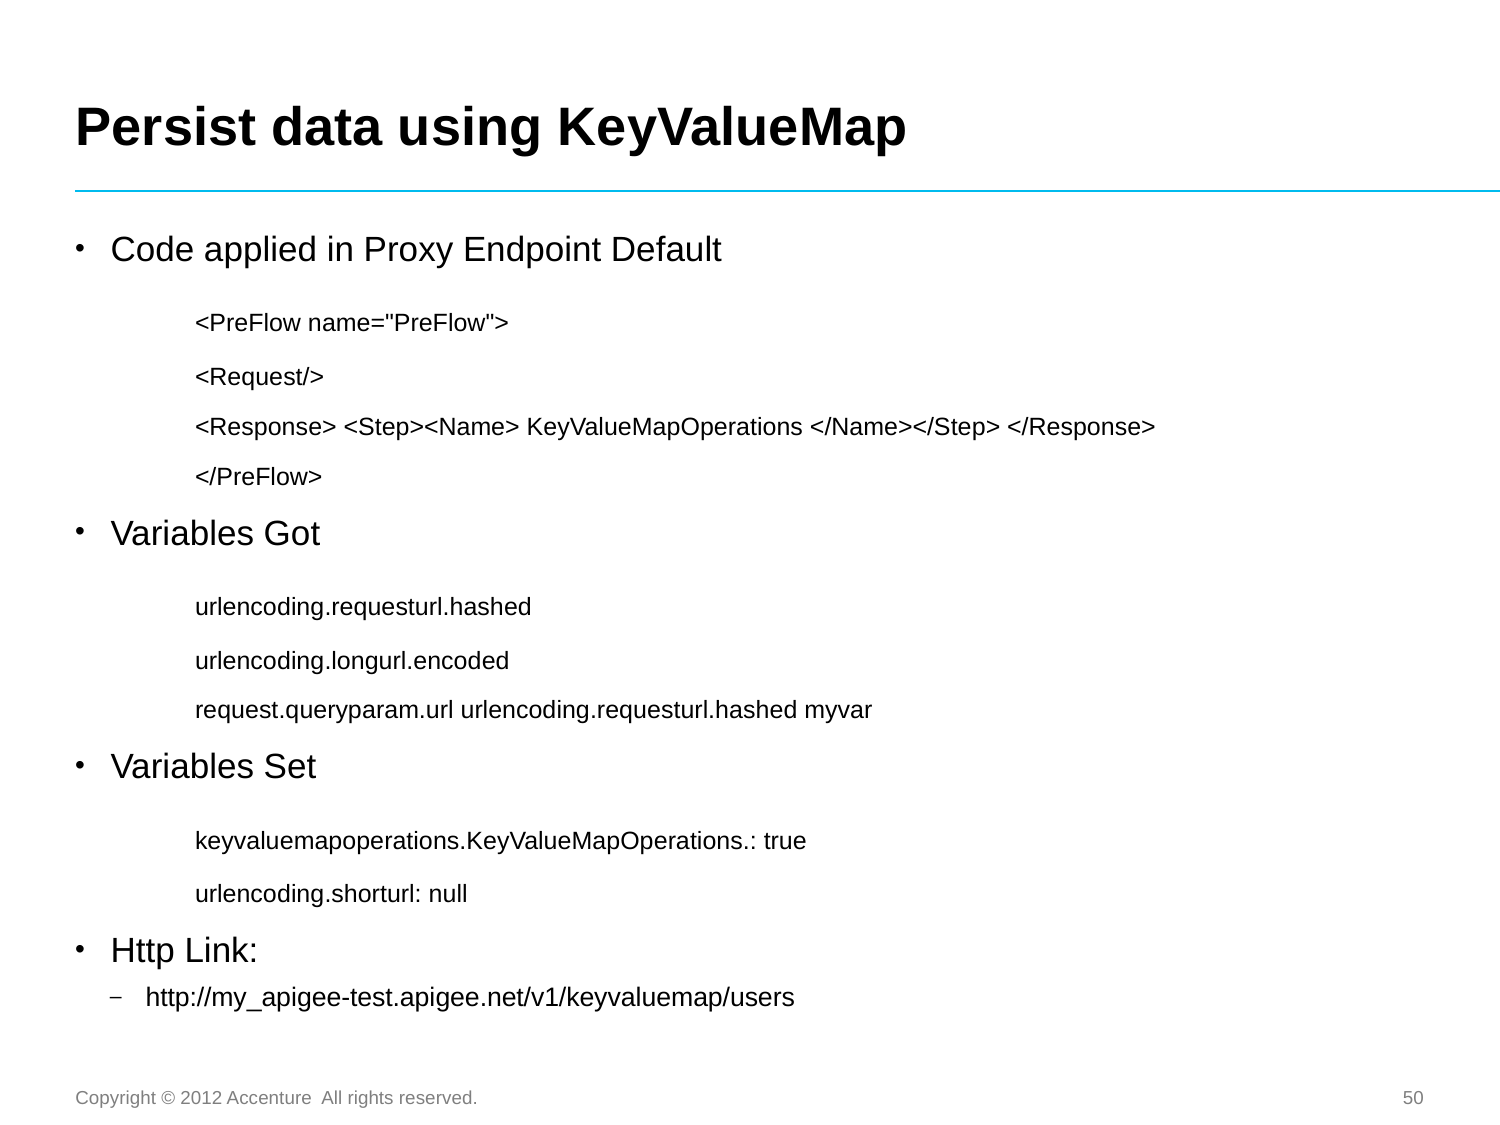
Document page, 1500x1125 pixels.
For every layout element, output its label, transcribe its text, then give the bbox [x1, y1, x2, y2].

title Persist data using KeyValueMap [75, 27, 1422, 157]
list Code applied in Proxy Endpoint Default <PreFlow name="PreFlow"> <Request/> <Response> <Step><Name> KeyValueMapOperations </Name></Step> </Response> </PreFlow> Variables Got urlencoding.requesturl.hashed urlencoding.longurl.encoded request.queryparam.url urlencoding.requesturl.hashed myvar Variables Set keyvaluemapoperations.KeyValueMapOperations.: true urlencoding.shorturl: null Http Link: http://my_apigee-test.apigee.net/v1/keyvaluemap/users [75, 226, 1425, 1018]
